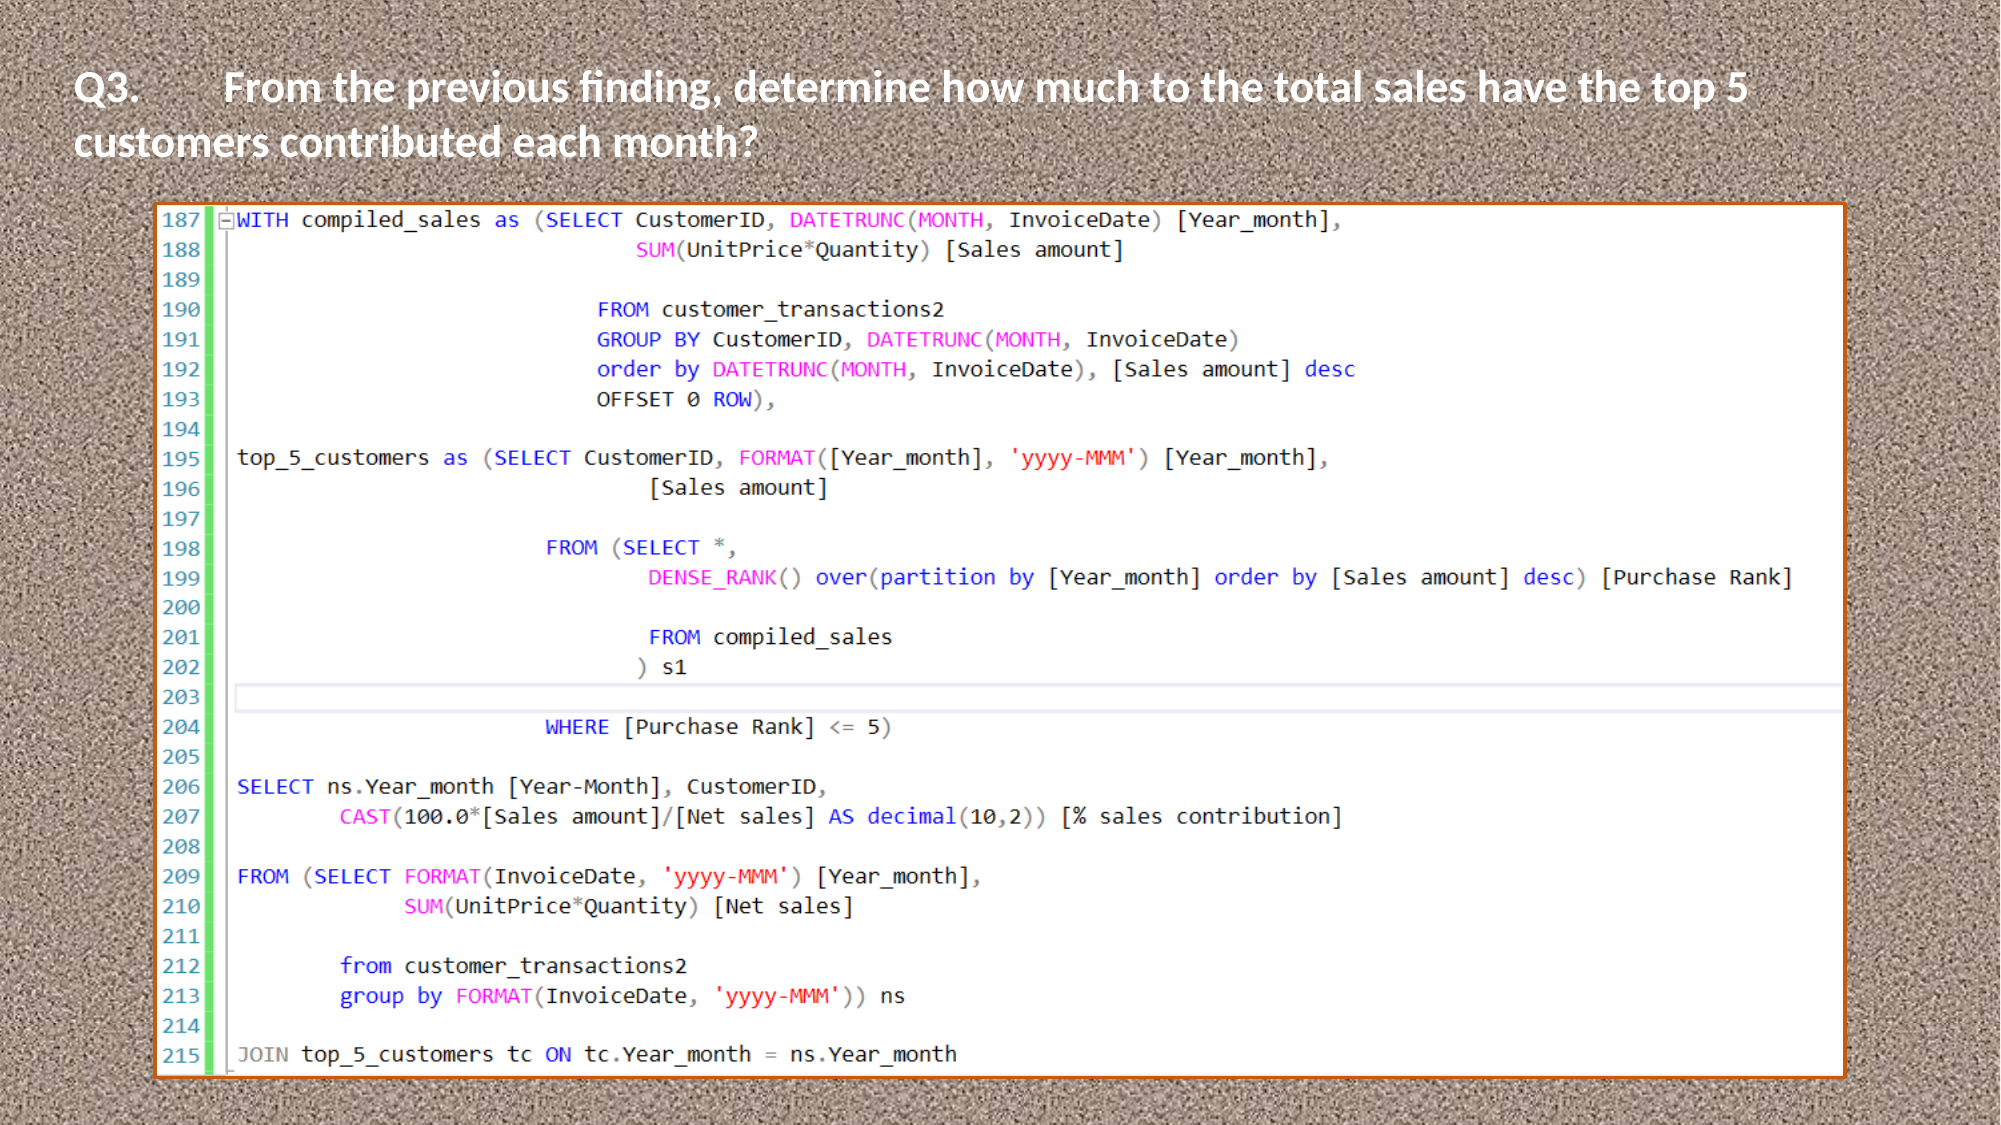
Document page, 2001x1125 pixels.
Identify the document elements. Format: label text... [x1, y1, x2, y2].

text_box Q3. From the previous finding, determine how much to the total sales have the top 5 customers contributed each month? [59, 49, 1941, 174]
picture [0, 0, 2001, 1125]
